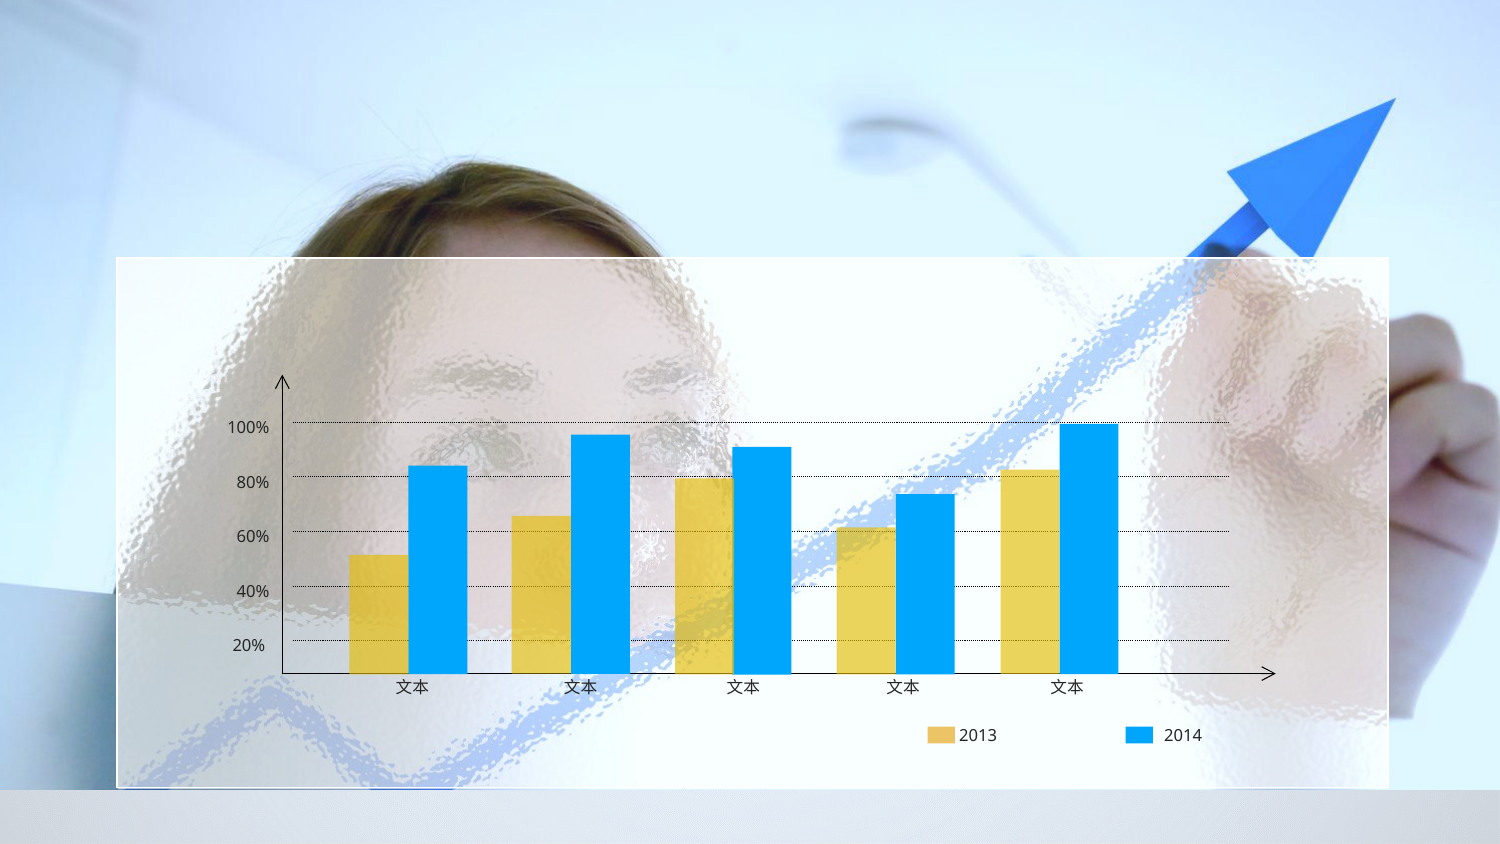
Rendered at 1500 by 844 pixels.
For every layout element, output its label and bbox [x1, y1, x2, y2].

text_box [0, 0, 1500, 844]
